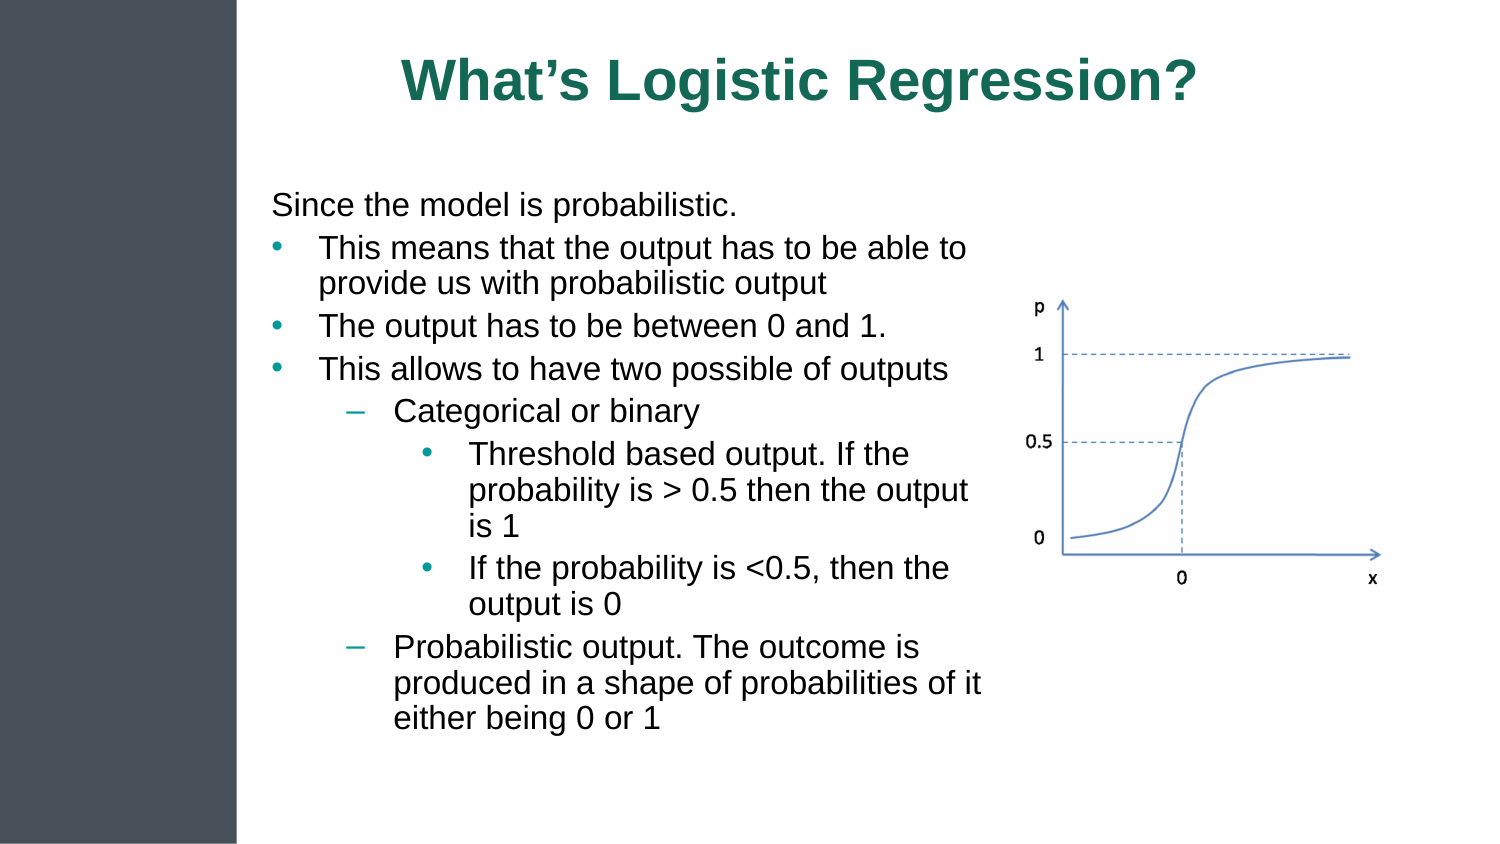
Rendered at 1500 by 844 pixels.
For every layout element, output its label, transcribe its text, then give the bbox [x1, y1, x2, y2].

title What’s Logistic Regression? [281, 33, 1320, 121]
picture [0, 0, 1500, 844]
list Since the model is probabilistic. This means that the output has to be able to provide us with probabilistic output The output has to be between 0 and 1. This allows to have two possible of outputs Categorical or binary Threshold based output. If the probability is > 0.5 then the output is 1 If the probability is <0.5, then the output is 0 Probabilistic output. The outcome is produced in a shape of probabilities of it either being 0 or 1 [256, 180, 1015, 806]
